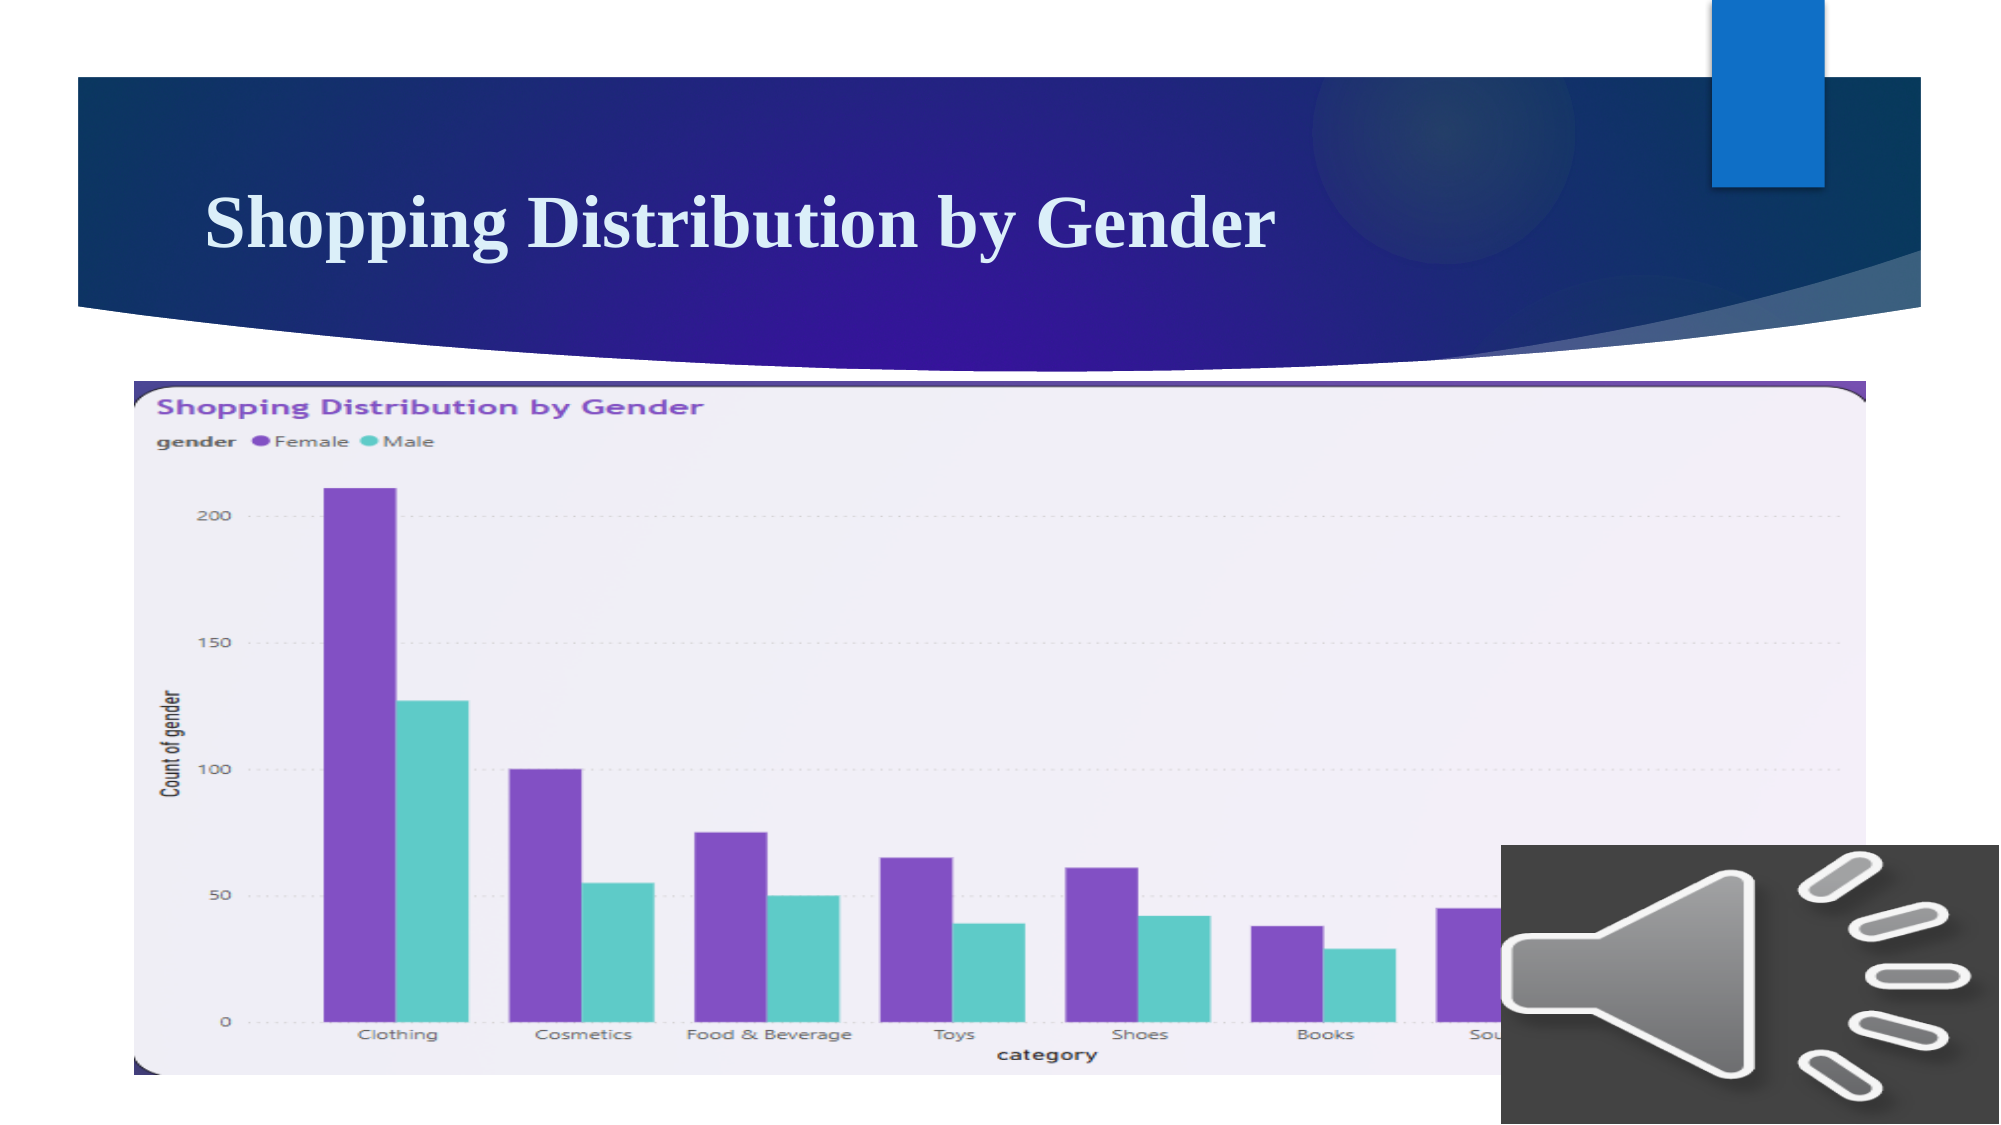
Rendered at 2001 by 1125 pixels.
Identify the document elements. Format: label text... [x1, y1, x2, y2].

picture [1499, 843, 2000, 1125]
title Shopping Distribution by Gender [189, 159, 1627, 276]
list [134, 380, 1866, 1076]
